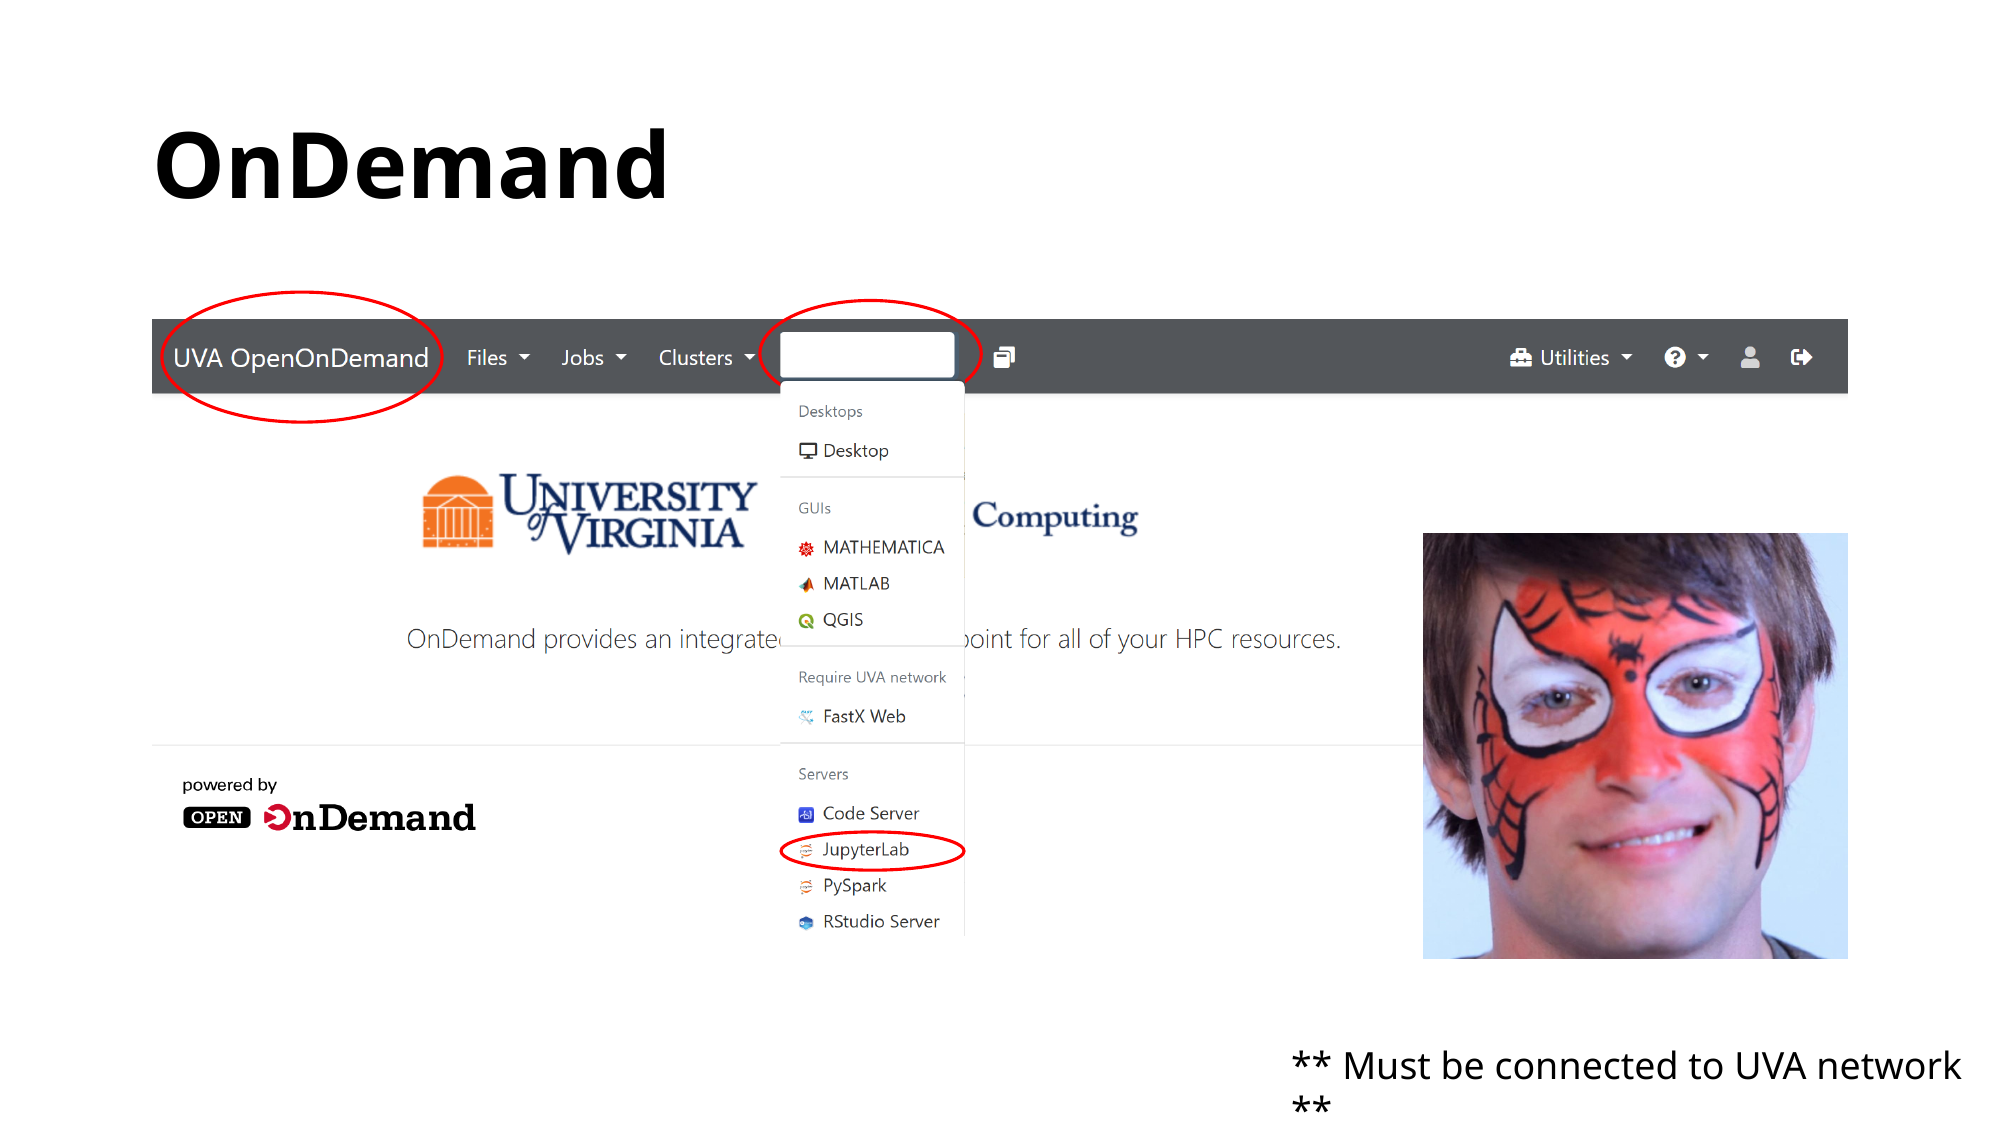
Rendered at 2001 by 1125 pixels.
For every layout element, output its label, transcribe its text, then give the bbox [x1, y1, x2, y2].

picture [779, 332, 966, 936]
text_box [785, 298, 956, 318]
picture [1422, 533, 1849, 959]
text_box ** Must be connected to UVA network ** [1276, 1034, 2000, 1125]
text_box [187, 290, 417, 318]
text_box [151, 318, 1849, 860]
title OnDemand [137, 59, 1863, 278]
